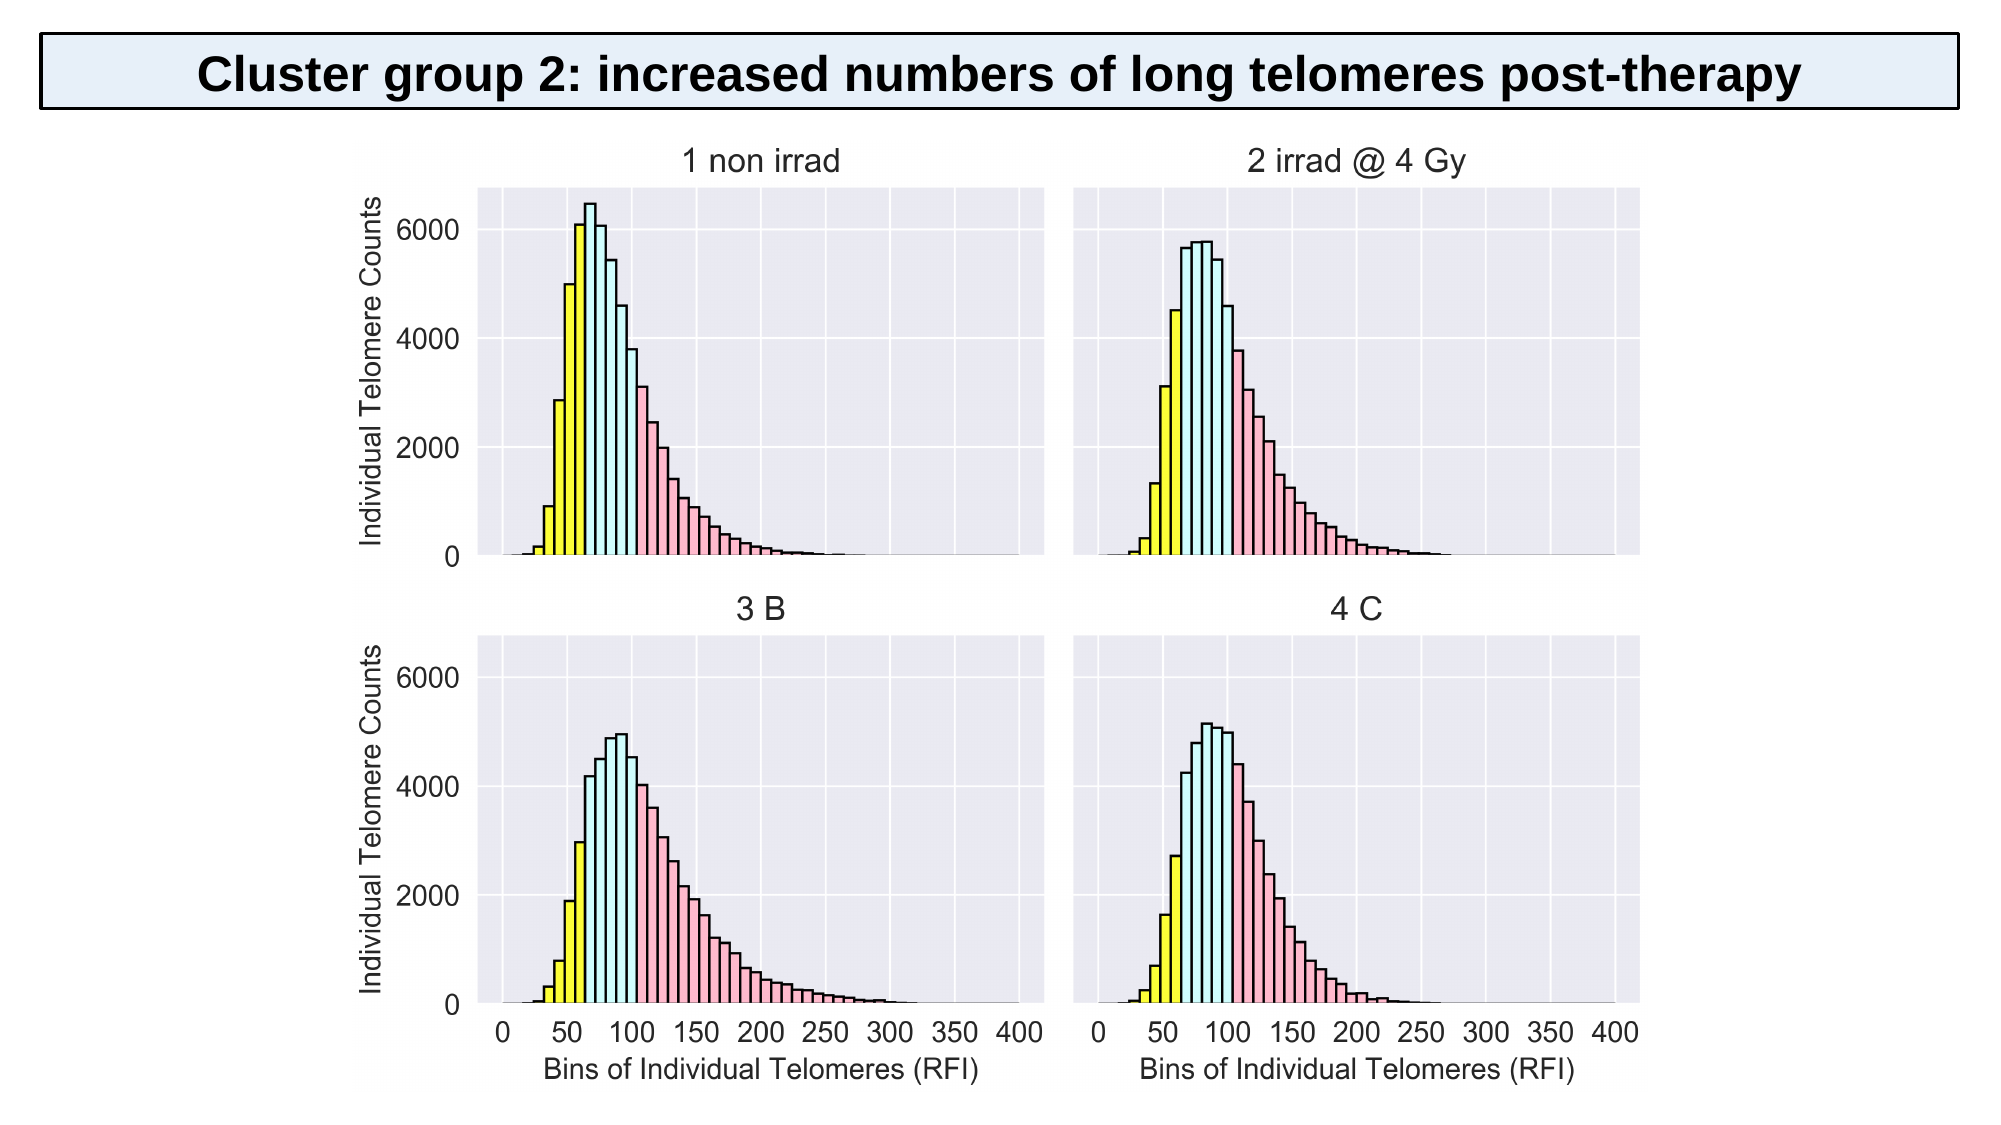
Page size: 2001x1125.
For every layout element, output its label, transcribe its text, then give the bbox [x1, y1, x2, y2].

picture [352, 140, 1648, 1092]
text_box Cluster group 2: increased numbers of long telomeres post-therapy [40, 33, 1959, 109]
